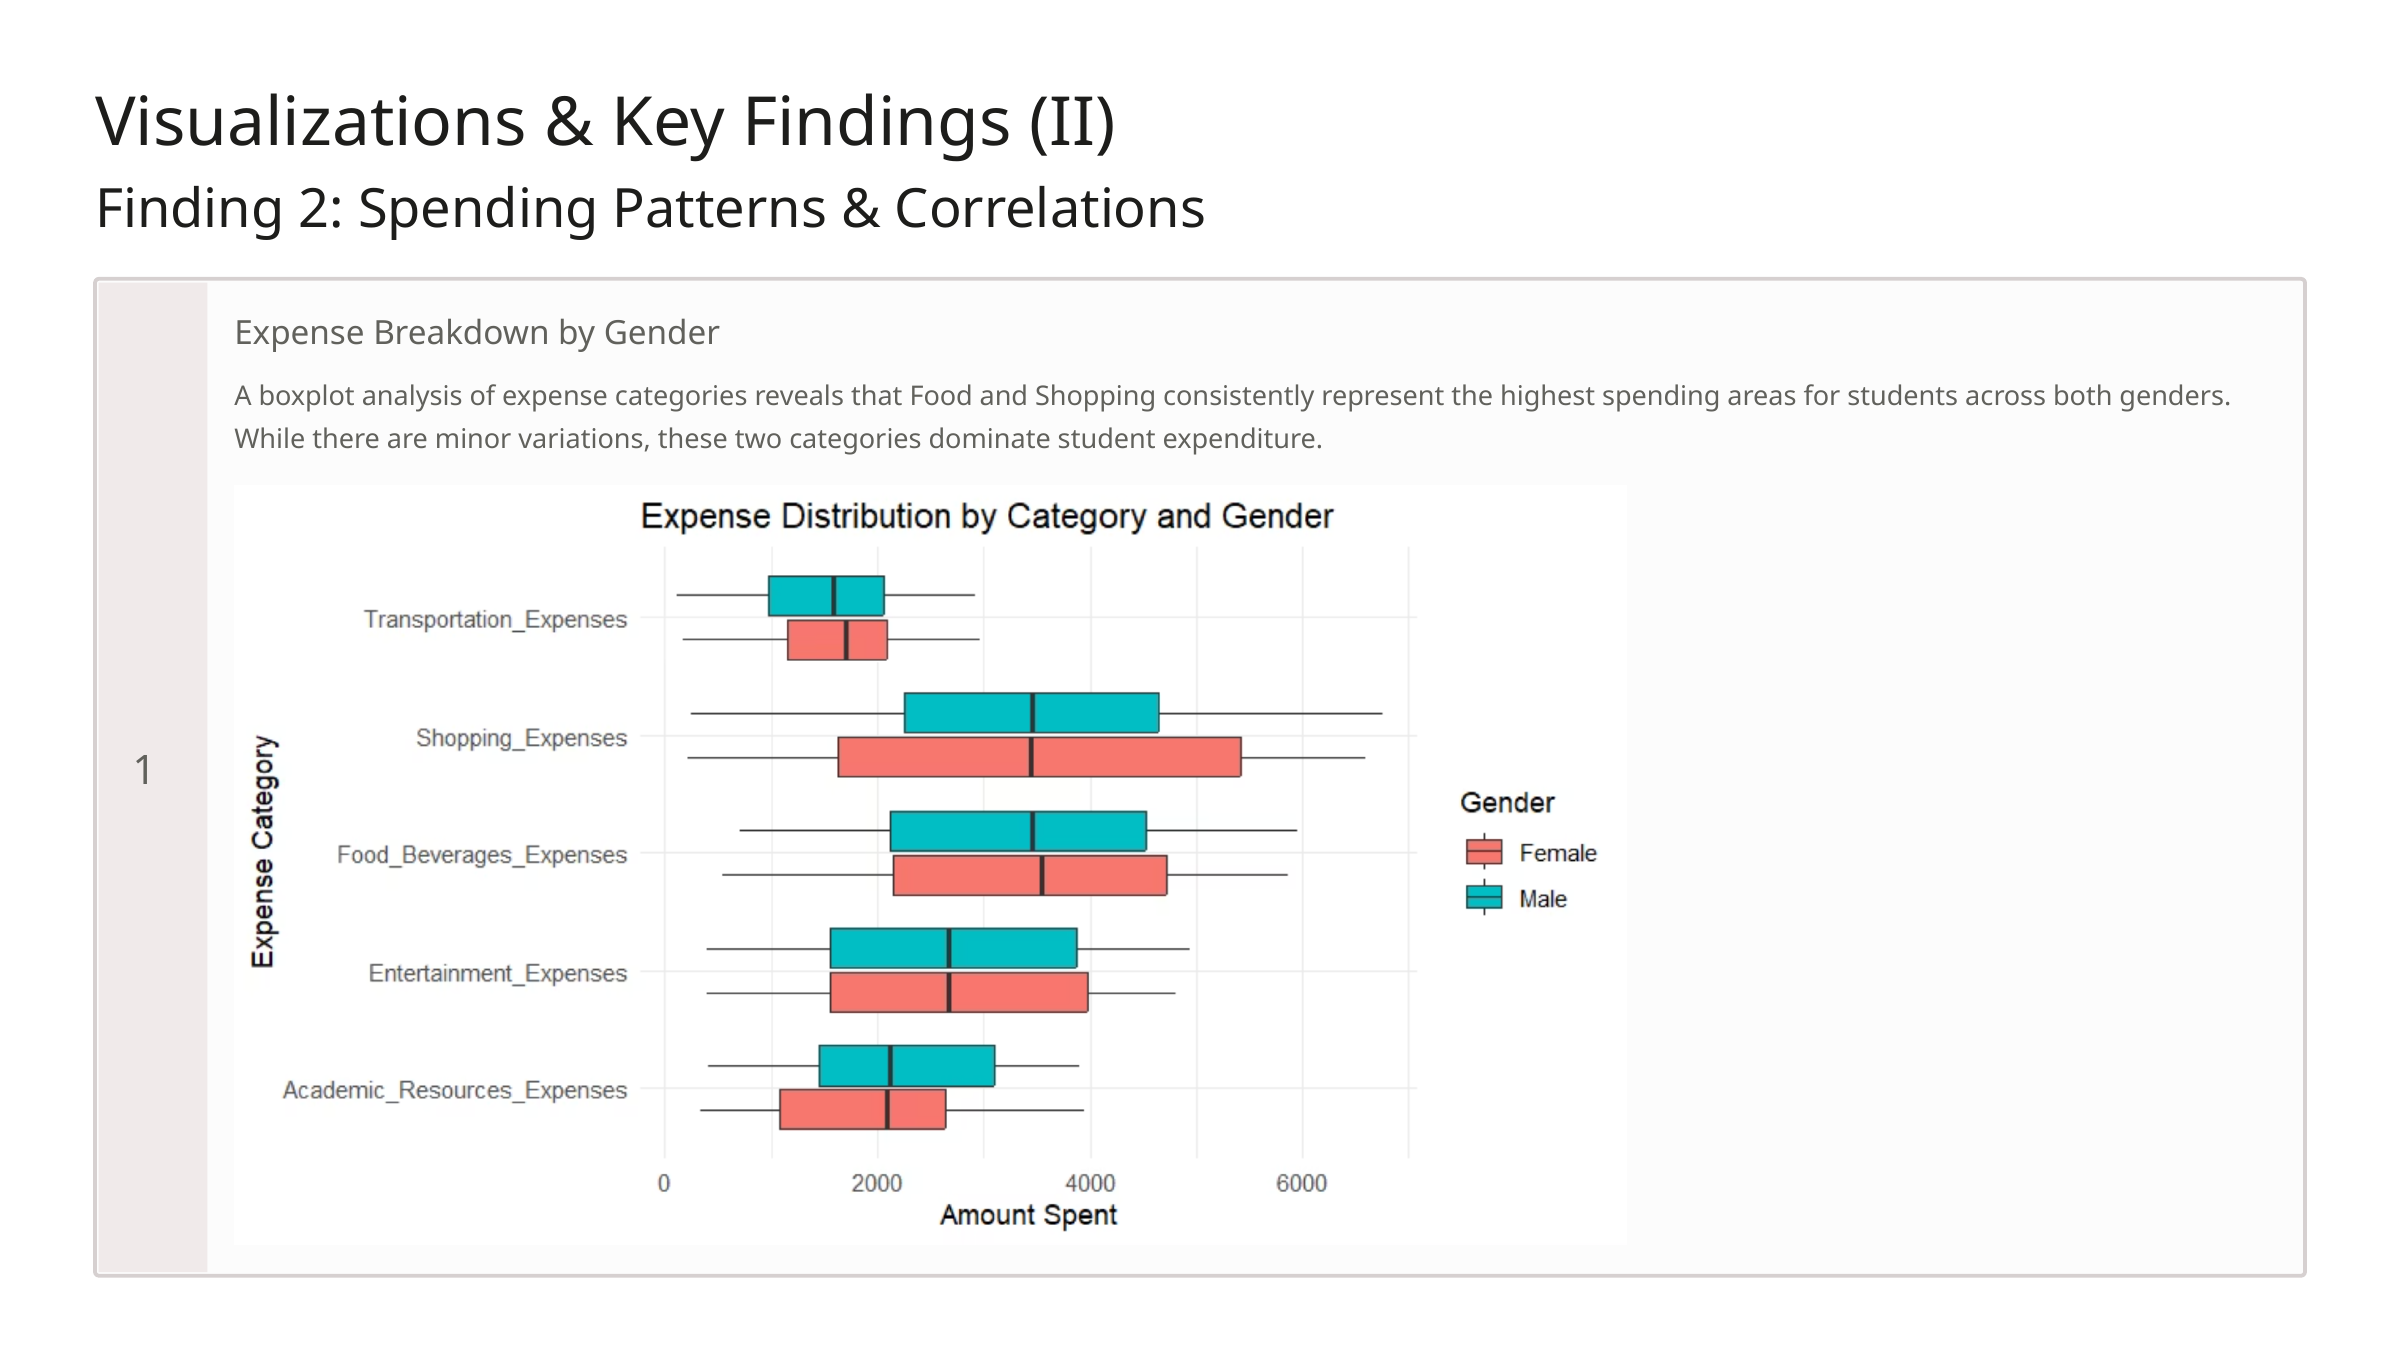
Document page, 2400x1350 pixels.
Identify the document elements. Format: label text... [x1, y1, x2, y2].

text_box Expense Breakdown by Gender [234, 309, 772, 353]
text_box [94, 278, 2306, 1276]
picture [234, 485, 1627, 1245]
text_box 1 [132, 751, 174, 803]
text_box Finding 2: Spending Patterns & Correlations [95, 170, 1301, 239]
text_box [98, 282, 208, 1273]
text_box Visualizations & Key Findings (II) [94, 74, 1239, 160]
text_box A boxplot analysis of expense categories reveals that Food and Shopping consistently represent the highest spending areas for students across both genders. While there are minor variations, these two categories dominate student expenditure. [234, 368, 2274, 456]
